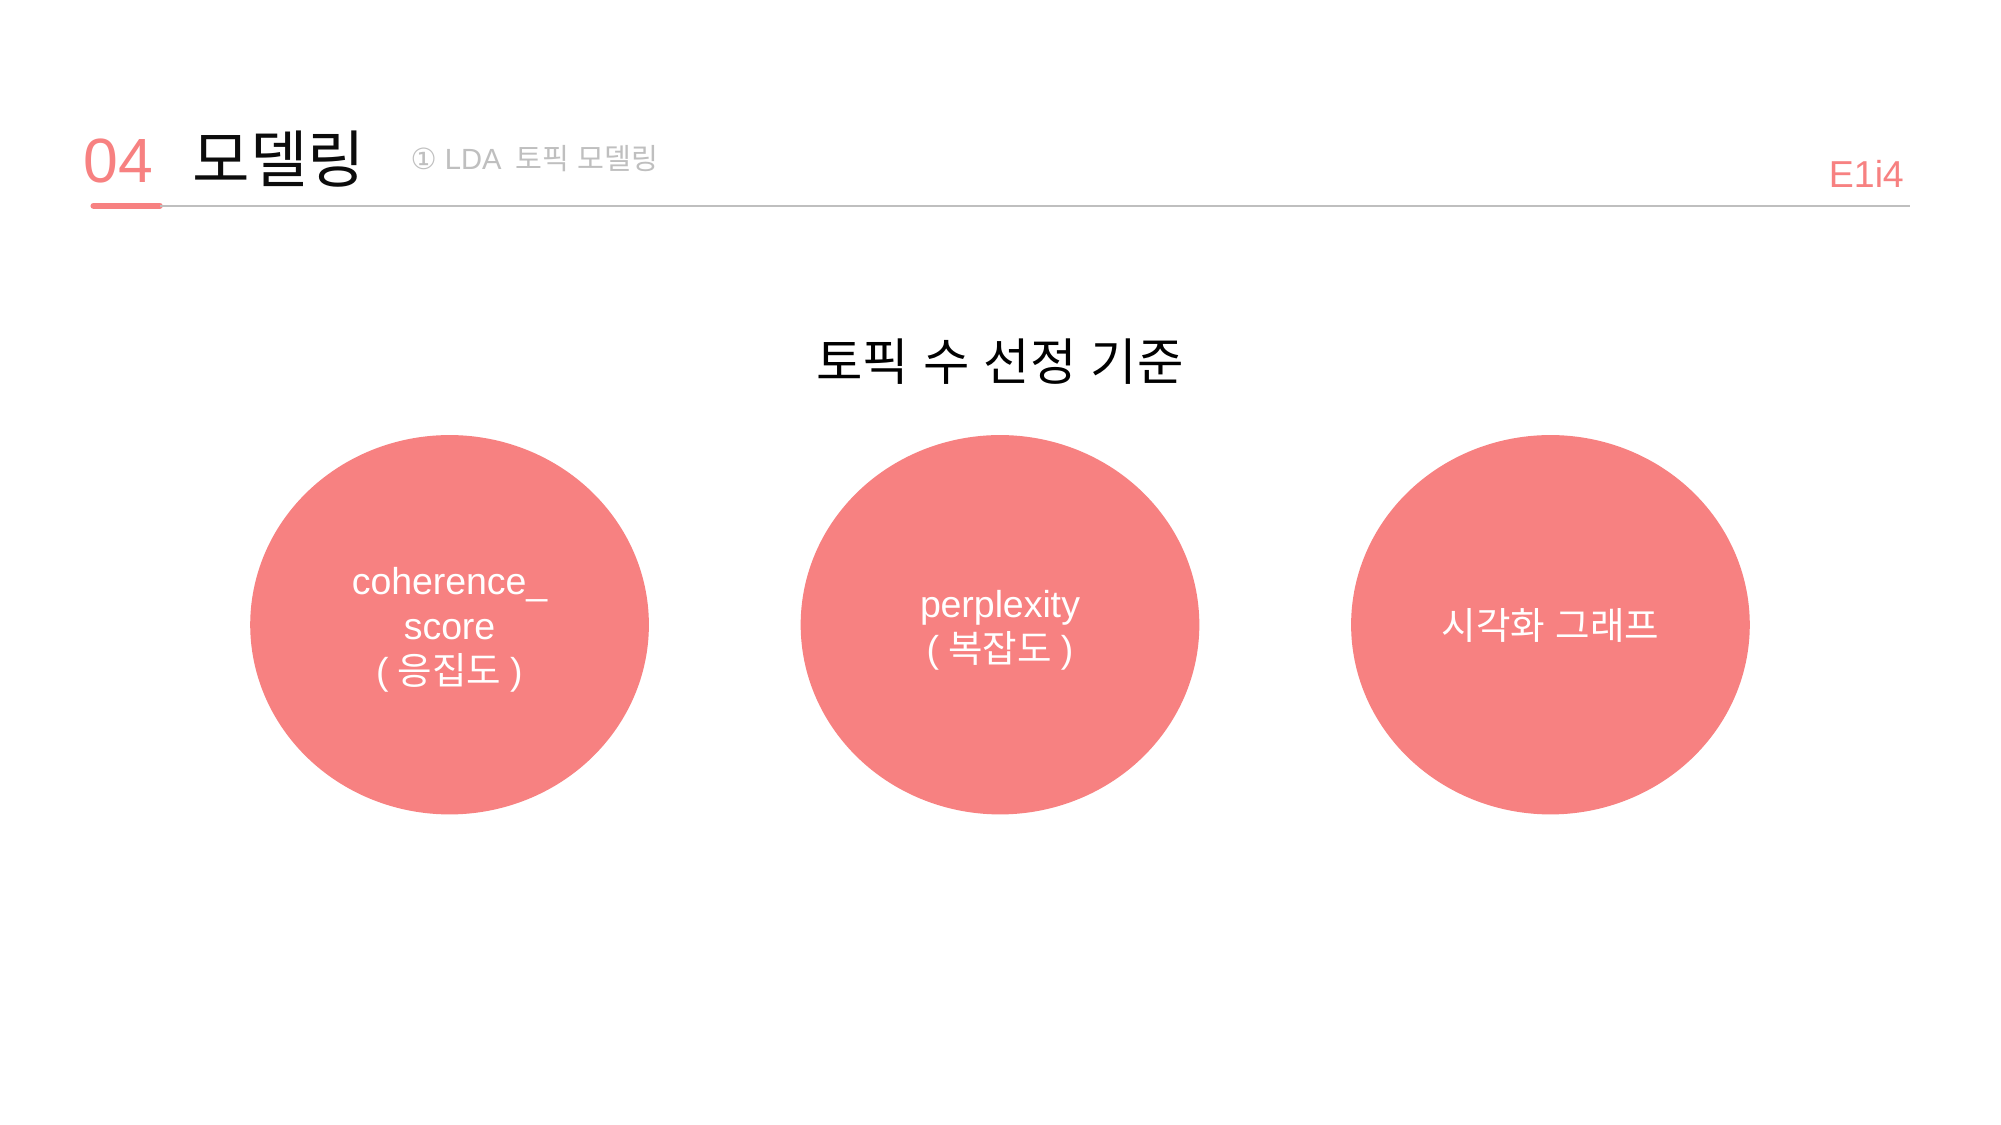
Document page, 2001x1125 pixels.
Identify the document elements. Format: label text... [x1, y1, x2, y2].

text_box ① LDA 토픽 모델링 [410, 140, 869, 176]
text_box 시각화 그래프 [1351, 435, 1750, 814]
text_box coherence_ score (응집도) [250, 435, 649, 814]
text_box perplexity (복잡도) [801, 435, 1199, 814]
text_box 모델링 [192, 119, 411, 195]
text_box E1i4 [1745, 150, 1904, 196]
list 토픽 수 선정 기준 [753, 311, 1247, 388]
text_box 04 [83, 119, 183, 195]
